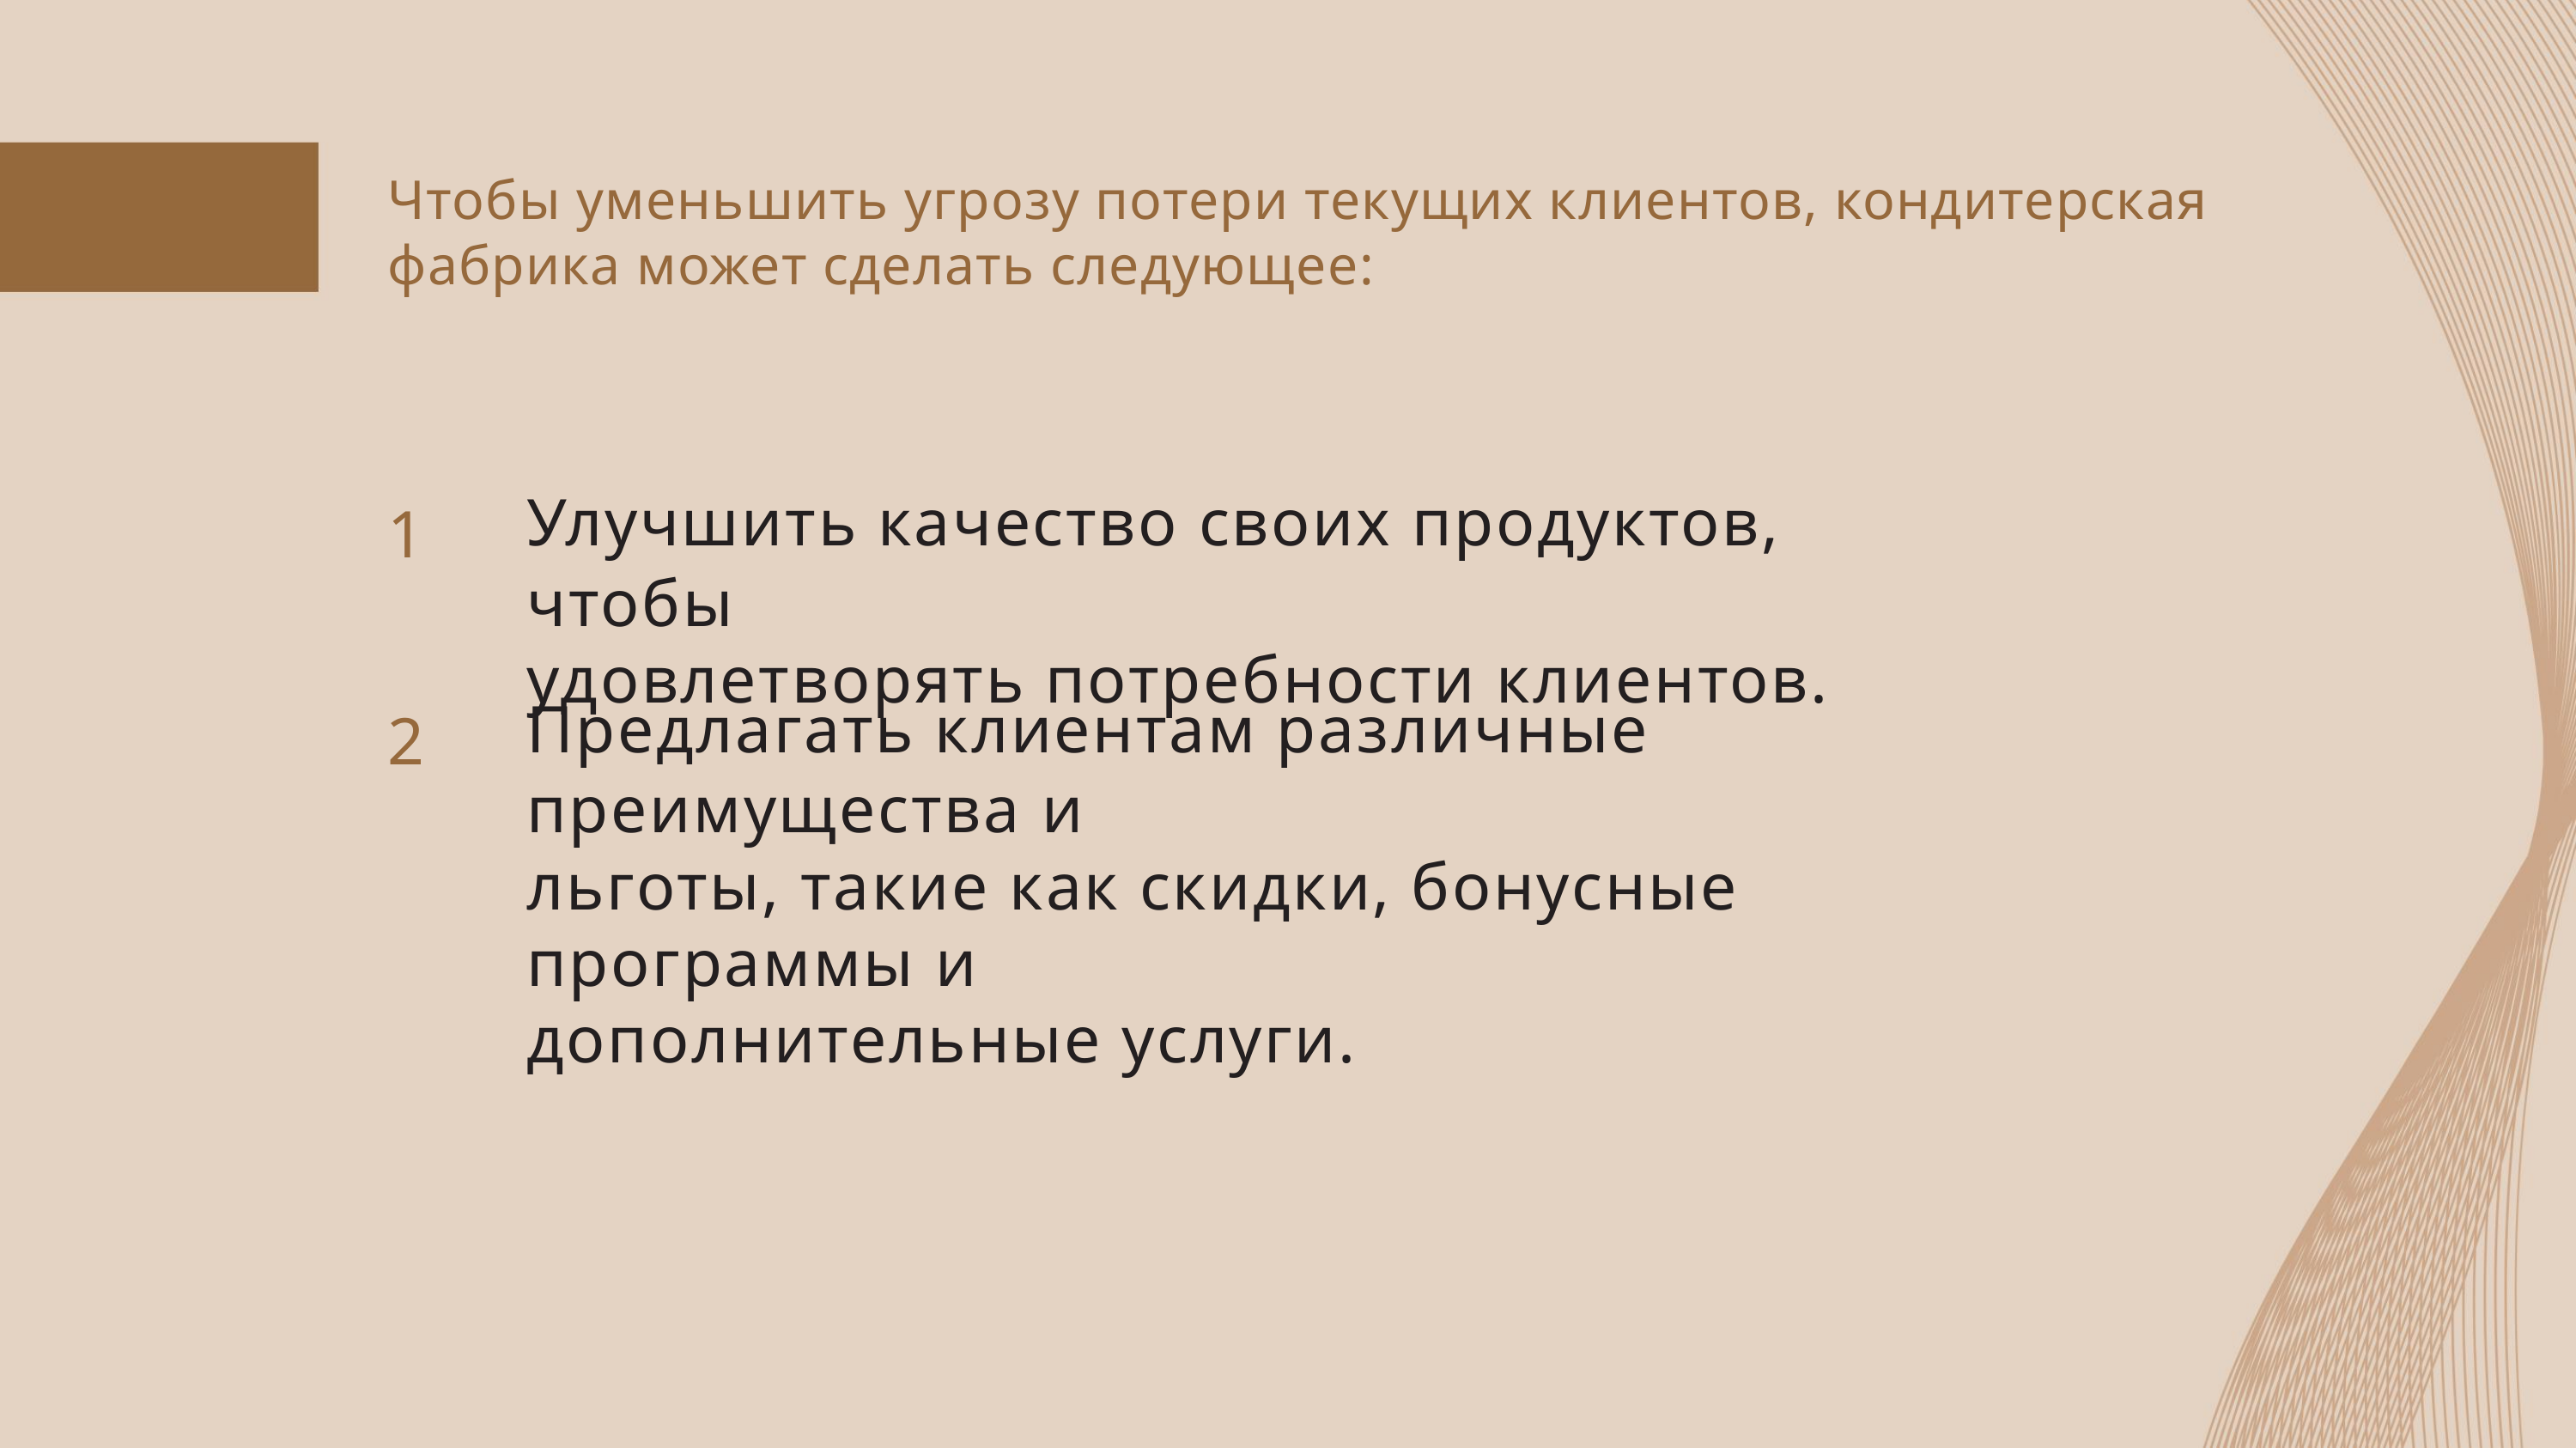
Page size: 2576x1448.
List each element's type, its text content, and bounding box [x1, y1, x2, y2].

text_box Предлагать клиентам различные преимущества и льготы, такие как скидки, бонусные программы и дополнительные услуги. [526, 684, 2081, 1076]
text_box Чтобы уменьшить угрозу потери текущих клиентов, кондитерская фабрика может сделать следующее: [387, 141, 2231, 295]
text_box 1 [387, 464, 432, 571]
text_box 2 [387, 671, 456, 778]
text_box Улучшить качество своих продуктов, чтобы удовлетворять потребности клиентов. [526, 478, 1873, 684]
text_box [0, 0, 2576, 1448]
